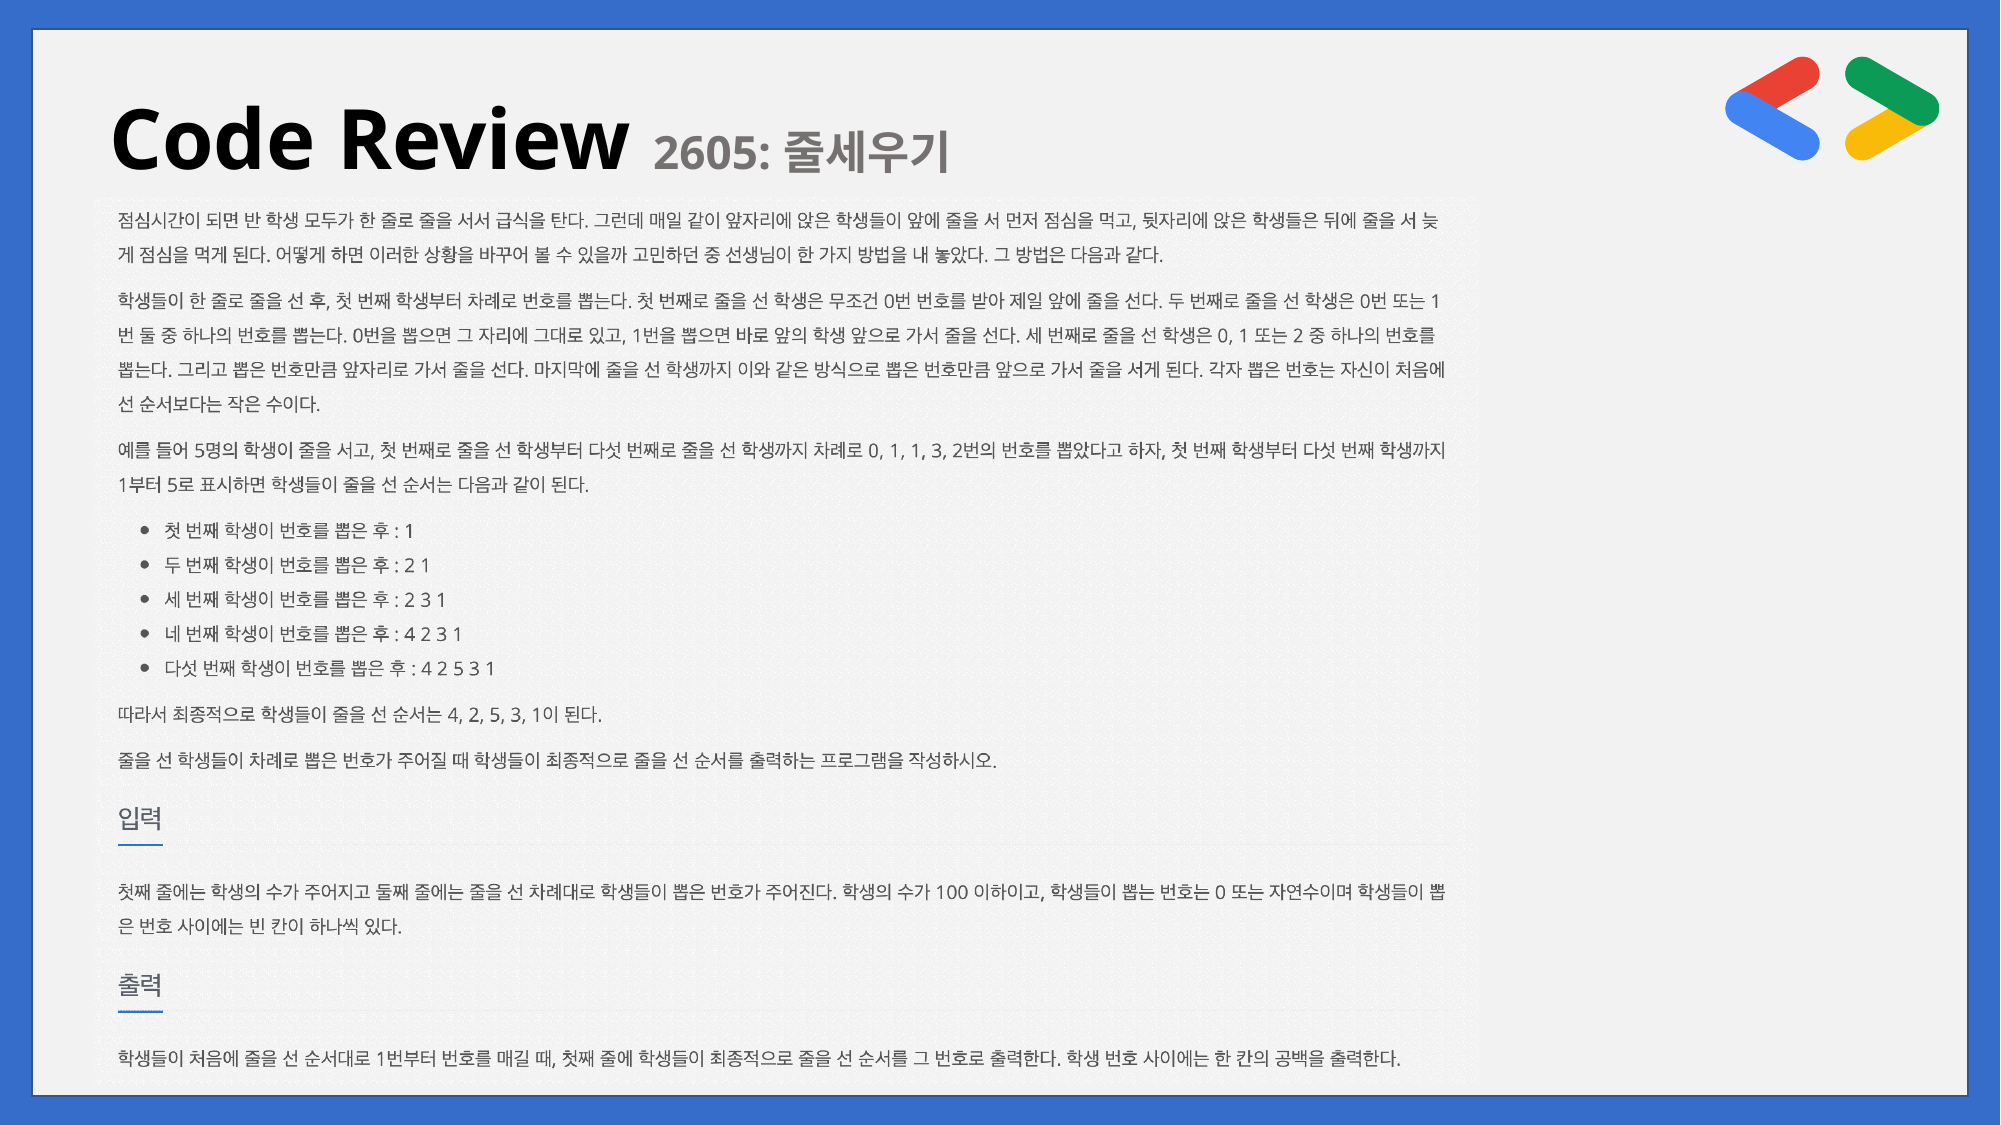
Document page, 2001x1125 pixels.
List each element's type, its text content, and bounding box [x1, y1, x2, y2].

text_box Code Review 2605:줄세우기 [94, 69, 1479, 197]
picture [1725, 1, 1939, 216]
picture [94, 197, 1479, 1086]
